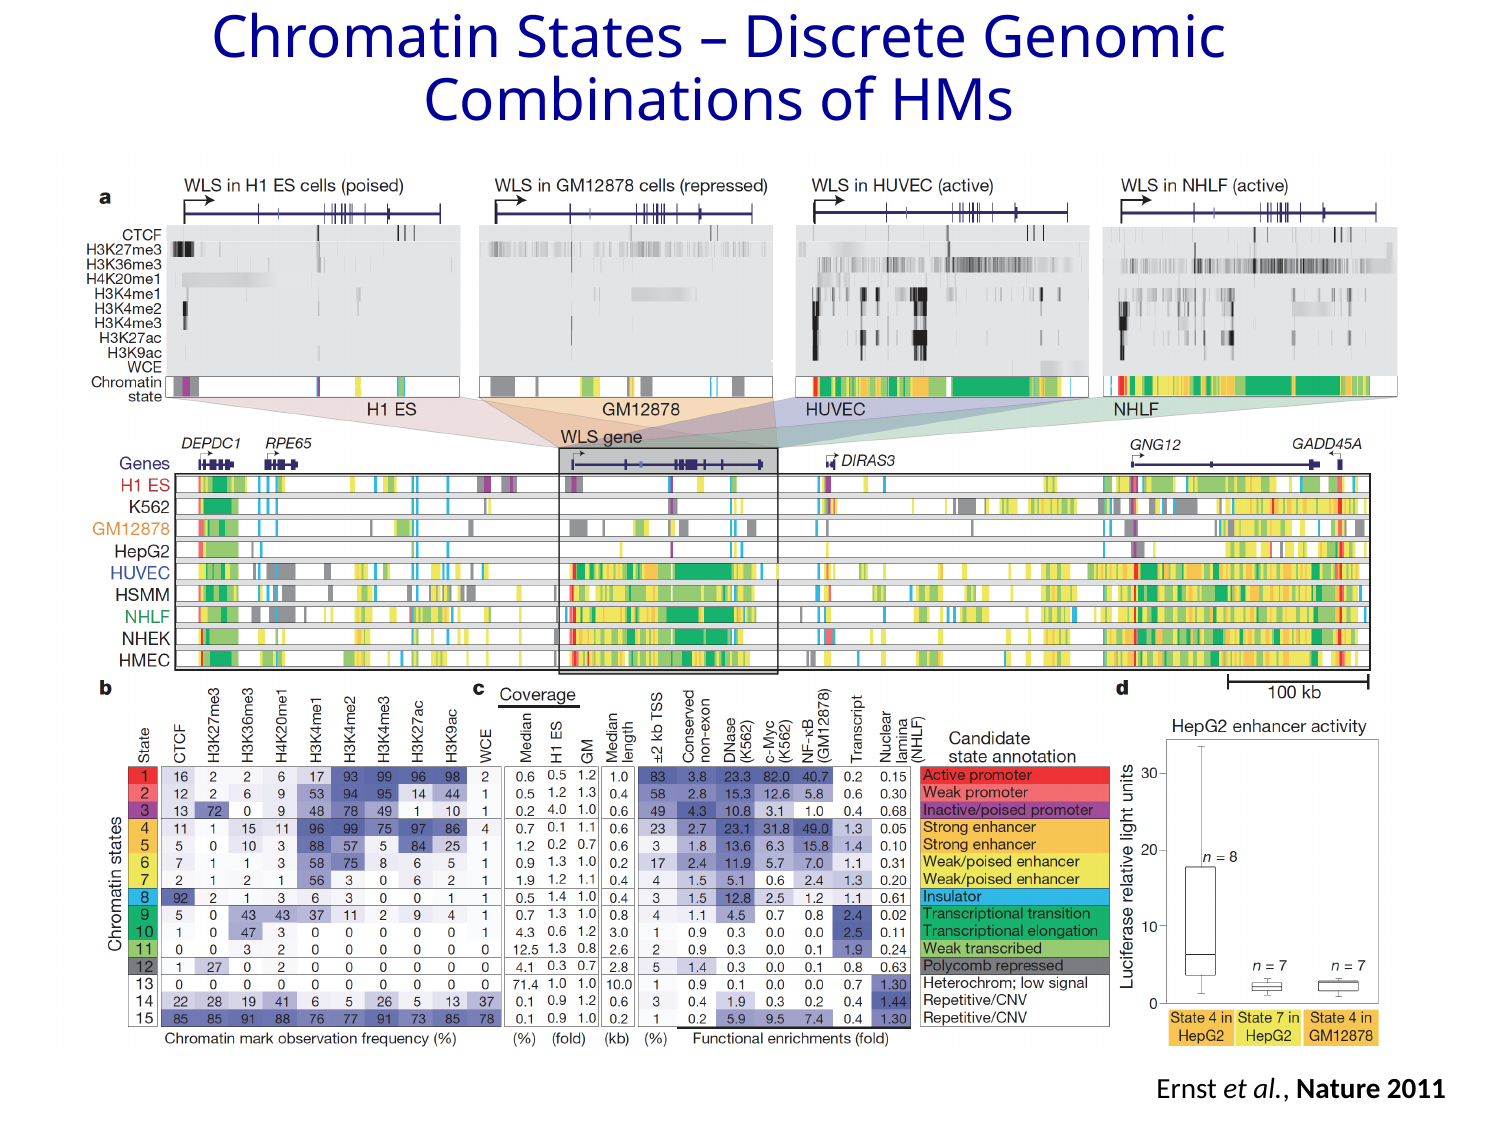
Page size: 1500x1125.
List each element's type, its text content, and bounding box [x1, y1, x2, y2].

text_box Chromatin States – Discrete Genomic Combinations of HMs [0, 0, 1438, 141]
picture [37, 149, 1437, 1062]
text_box Ernst et al., Nature 2011 [1141, 1061, 1462, 1112]
